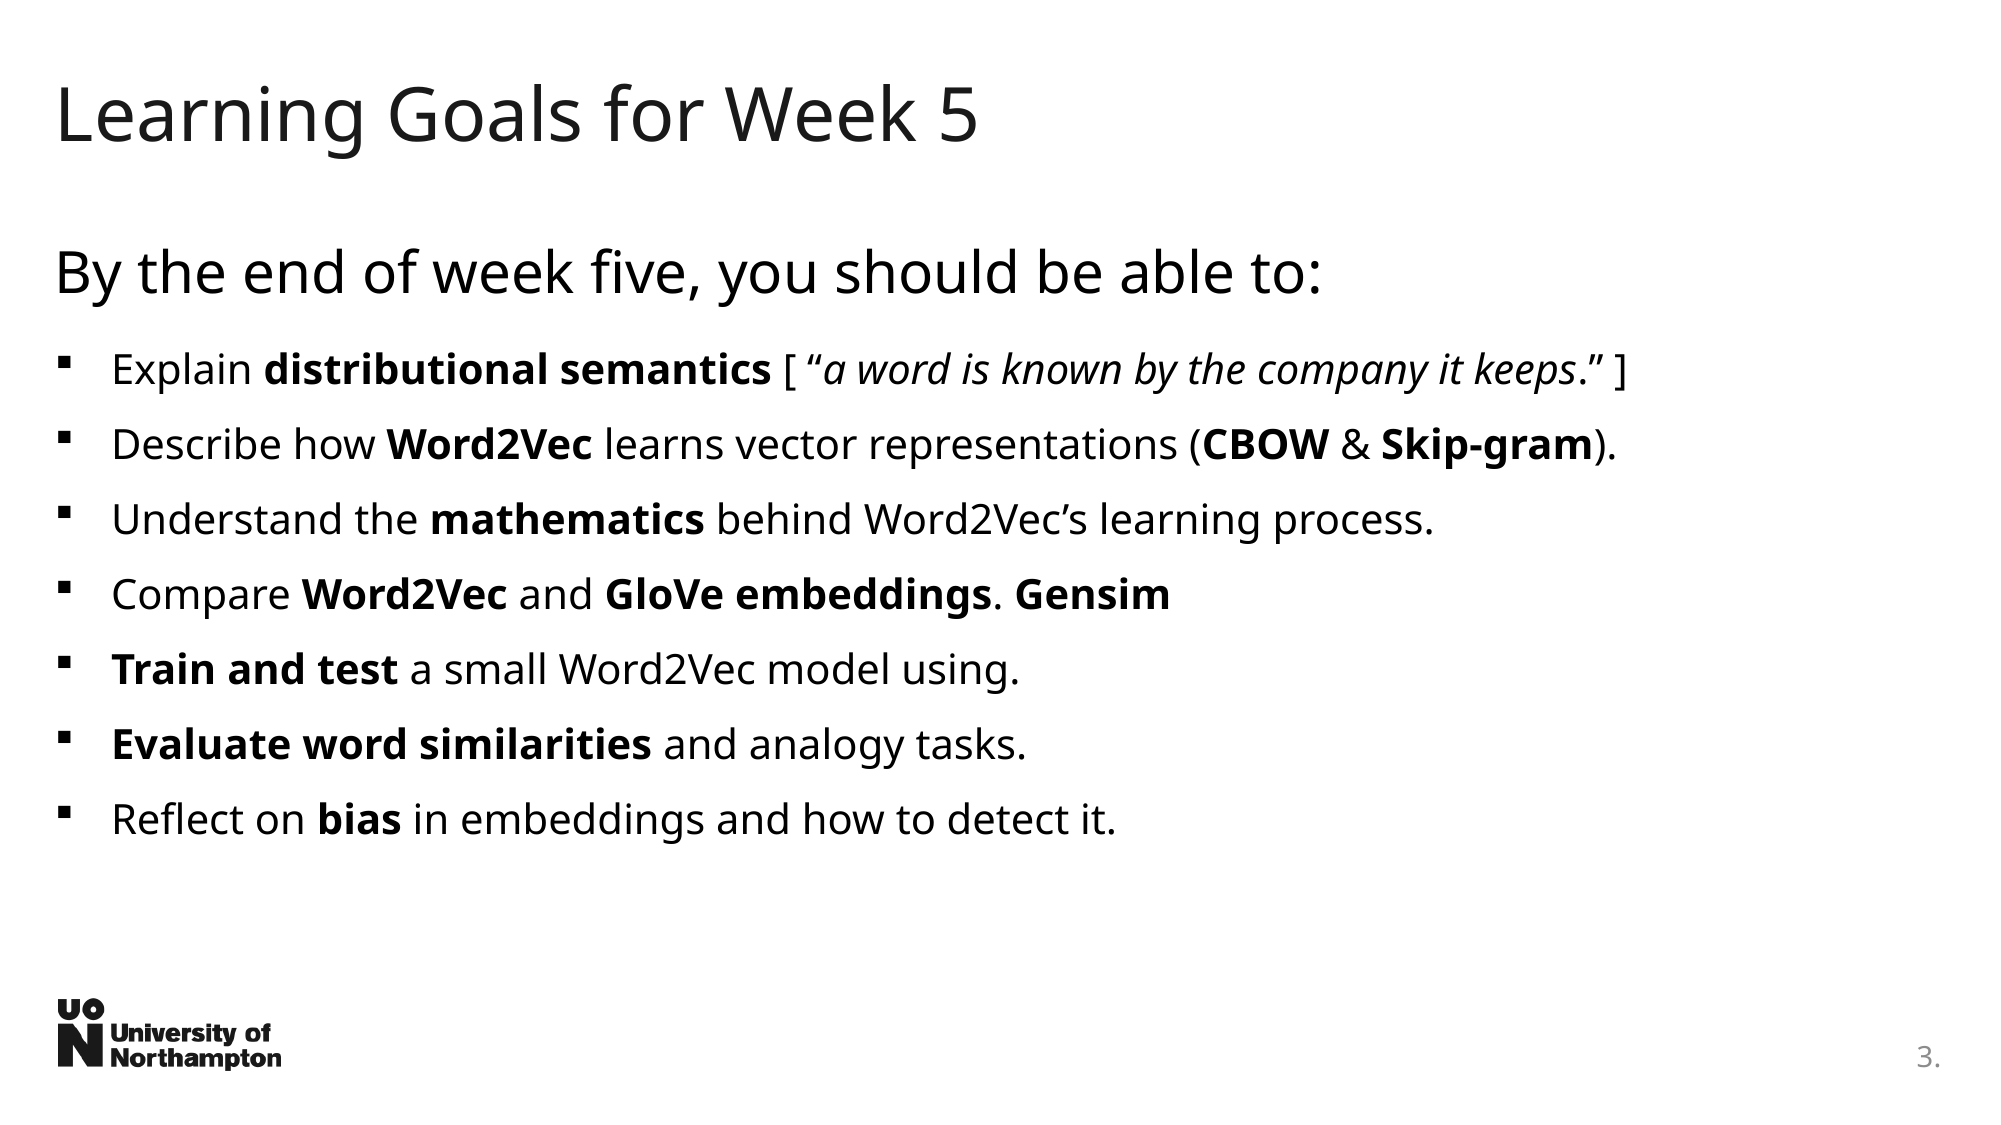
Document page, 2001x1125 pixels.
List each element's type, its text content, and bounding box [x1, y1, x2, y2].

text_box By the end of week five, you should be able to: Explain distributional semantics [ “a word is known by the company it keeps.” ] Describe how Word2Vec learns vector representations (CBOW & Skip-gram). Understand the mathematics behind Word2Vec’s learning process. Compare Word2Vec and GloVe embeddings. Gensim Train and test a small Word2Vec model using. Evaluate word similarities and analogy tasks. Reflect on bias in embeddings and how to detect it. [39, 227, 1914, 971]
slide_number 3. [1743, 1027, 1957, 1087]
title Learning Goals for Week 5 [39, 69, 1765, 168]
picture [58, 998, 281, 1071]
